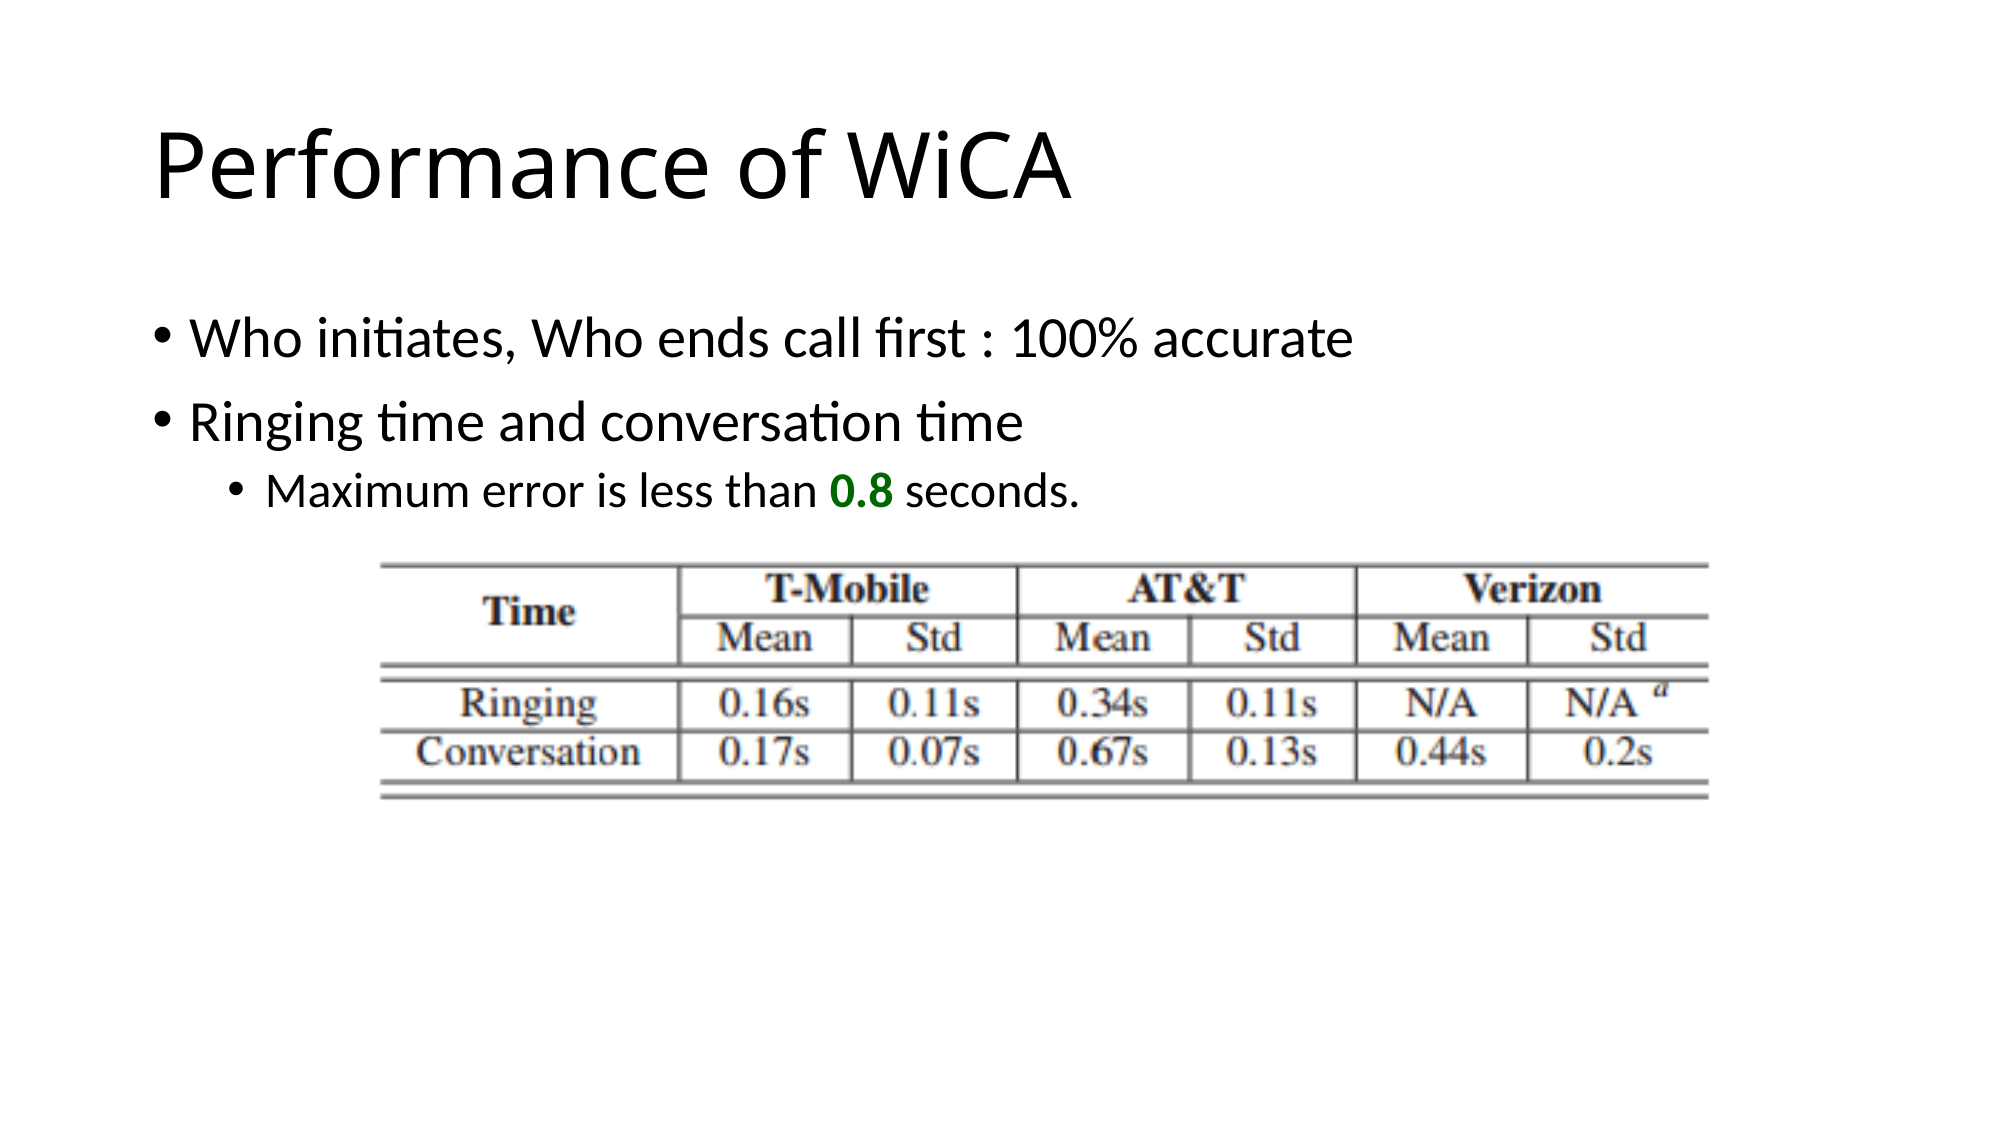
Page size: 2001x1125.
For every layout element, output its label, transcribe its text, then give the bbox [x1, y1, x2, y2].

picture [347, 549, 1758, 804]
list Who initiates, Who ends call first : 100% accurate Ringing time and conversation time Maximum error is less than 0.8 seconds. [137, 299, 1863, 1014]
title Performance of WiCA [137, 59, 1863, 278]
